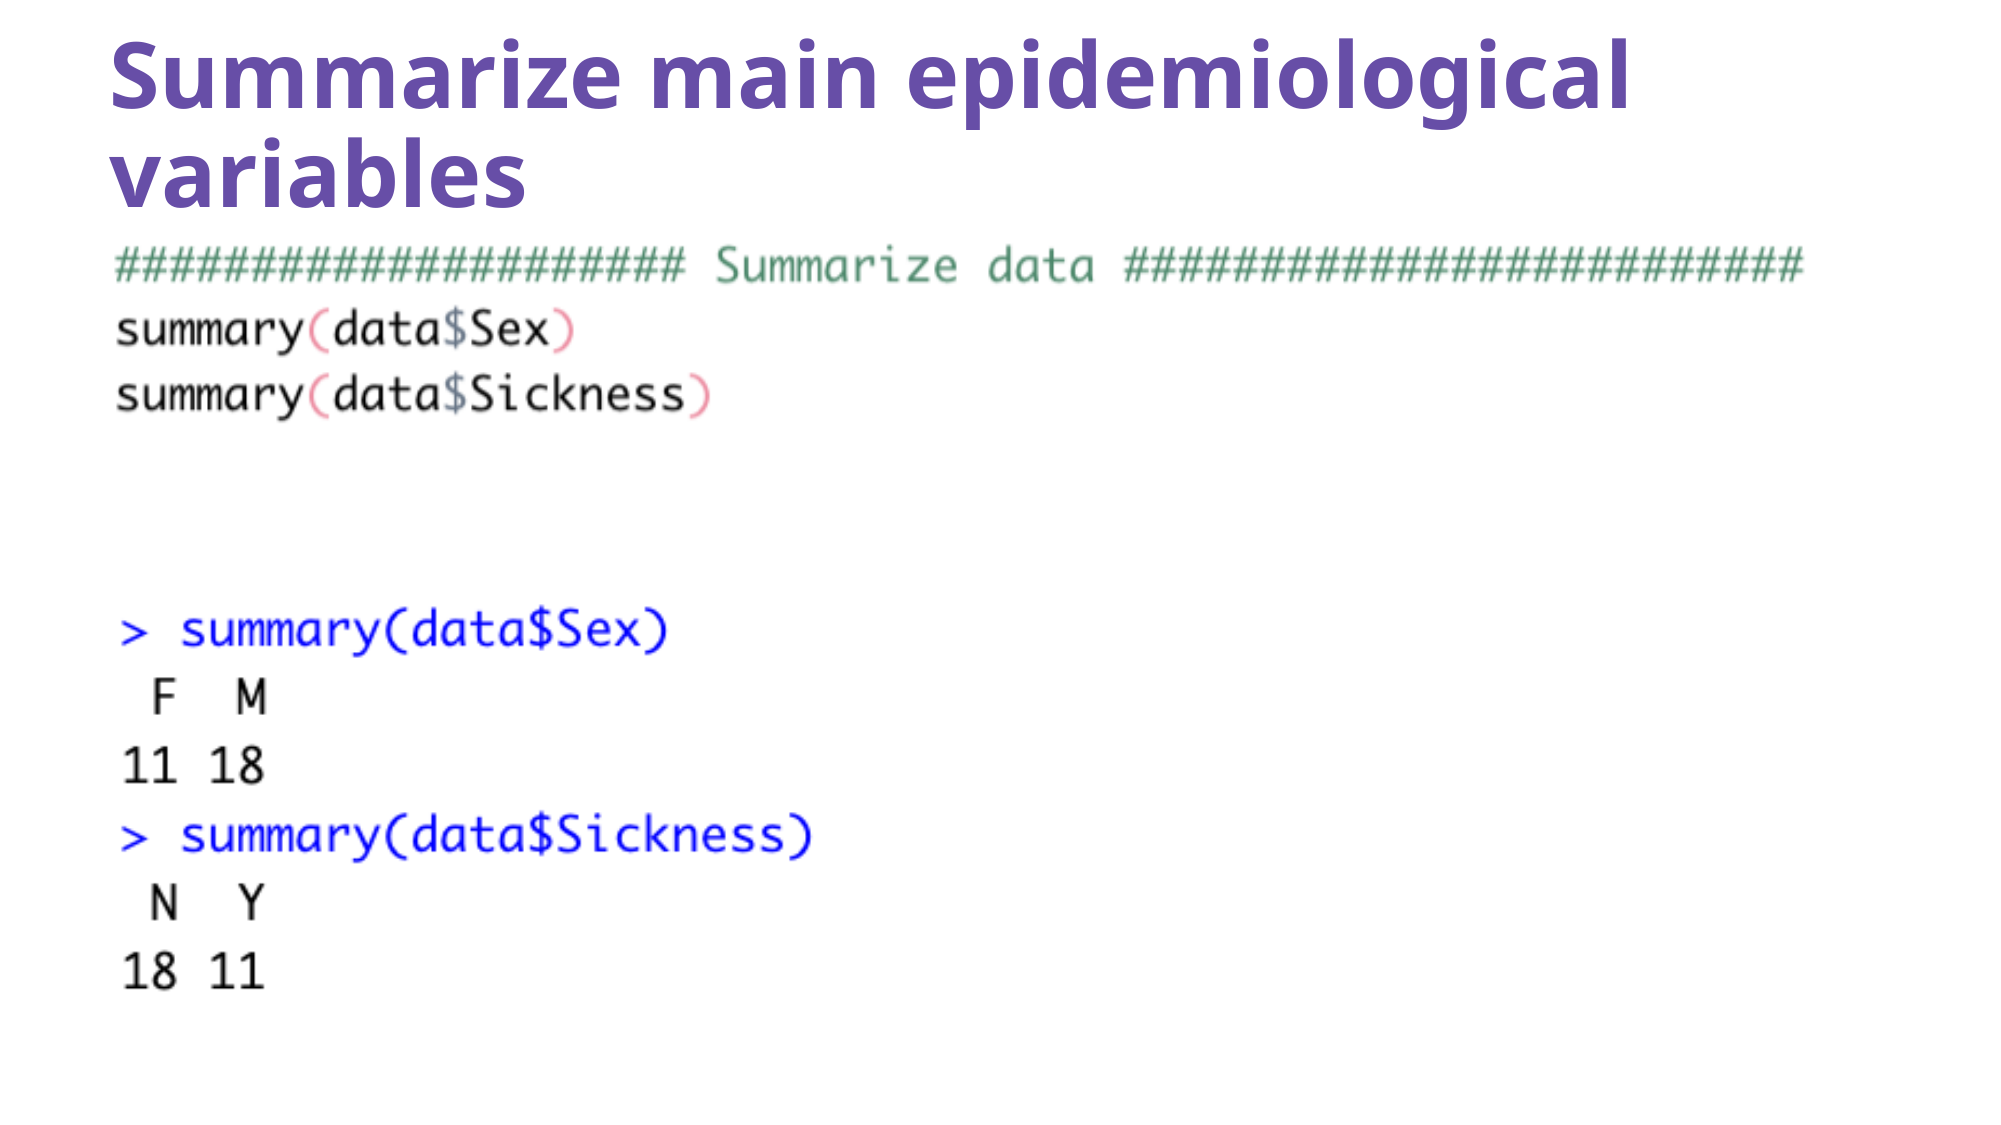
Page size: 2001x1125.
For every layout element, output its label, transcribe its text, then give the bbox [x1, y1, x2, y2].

picture [113, 236, 1818, 432]
picture [113, 603, 1254, 1004]
text_box Summarize main epidemiological variables [94, 19, 1905, 237]
